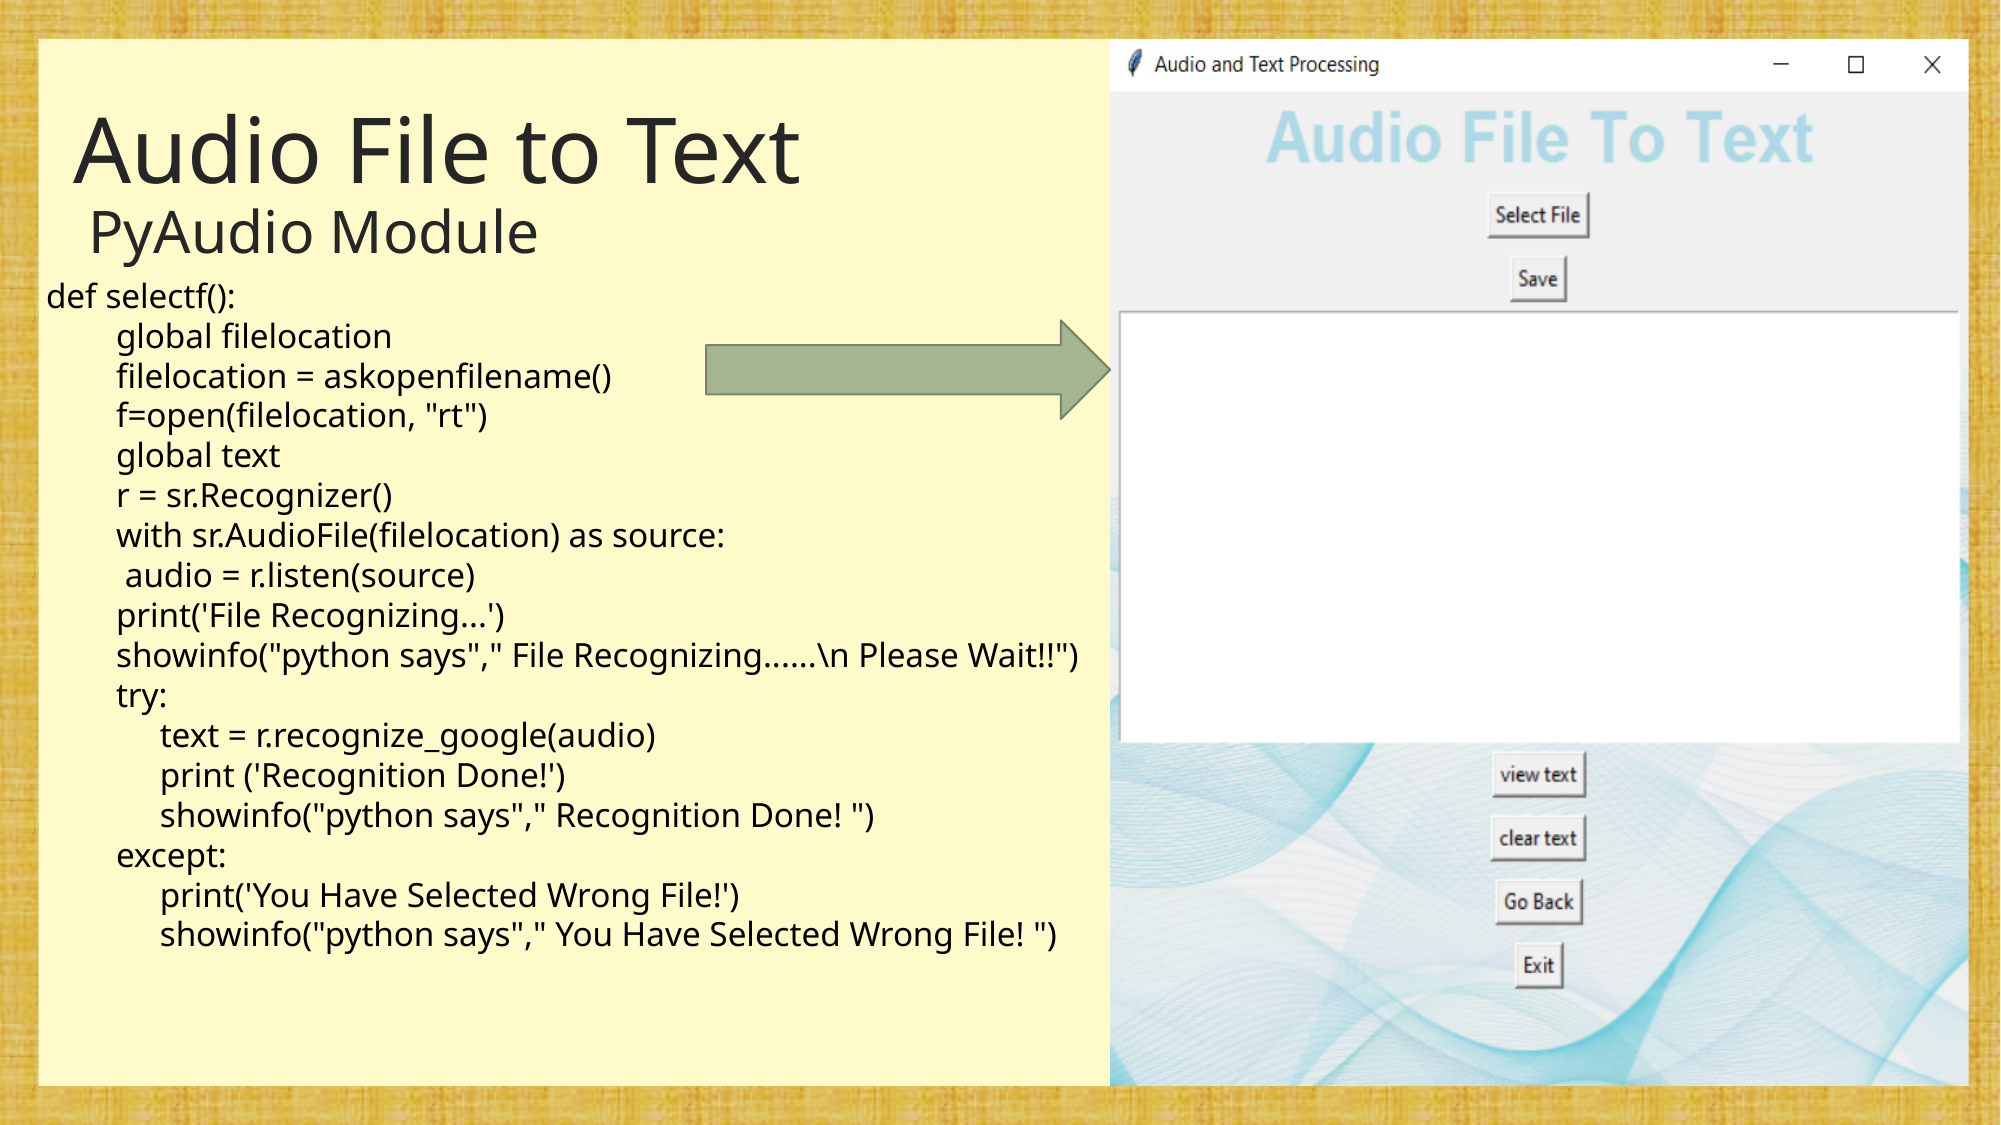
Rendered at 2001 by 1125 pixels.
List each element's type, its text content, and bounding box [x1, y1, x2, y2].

text_box def selectf(): global filelocation filelocation = askopenfilename() f=open(filelocation, "rt") global text r = sr.Recognizer() with sr.AudioFile(filelocation) as source: audio = r.listen(source) print('File Recognizing...') showinfo("python says"," File Recognizing......\n Please Wait!!") try: text = r.recognize_google(audio) print ('Recognition Done!') showinfo("python says"," Recognition Done! ") except: print('You Have Selected Wrong File!') showinfo("python says"," You Have Selected Wrong File! ") [31, 267, 1104, 1004]
picture [0, 0, 2001, 1125]
text_box Audio File to Text PyAudio Module [58, 97, 827, 267]
text_box [705, 319, 1104, 420]
